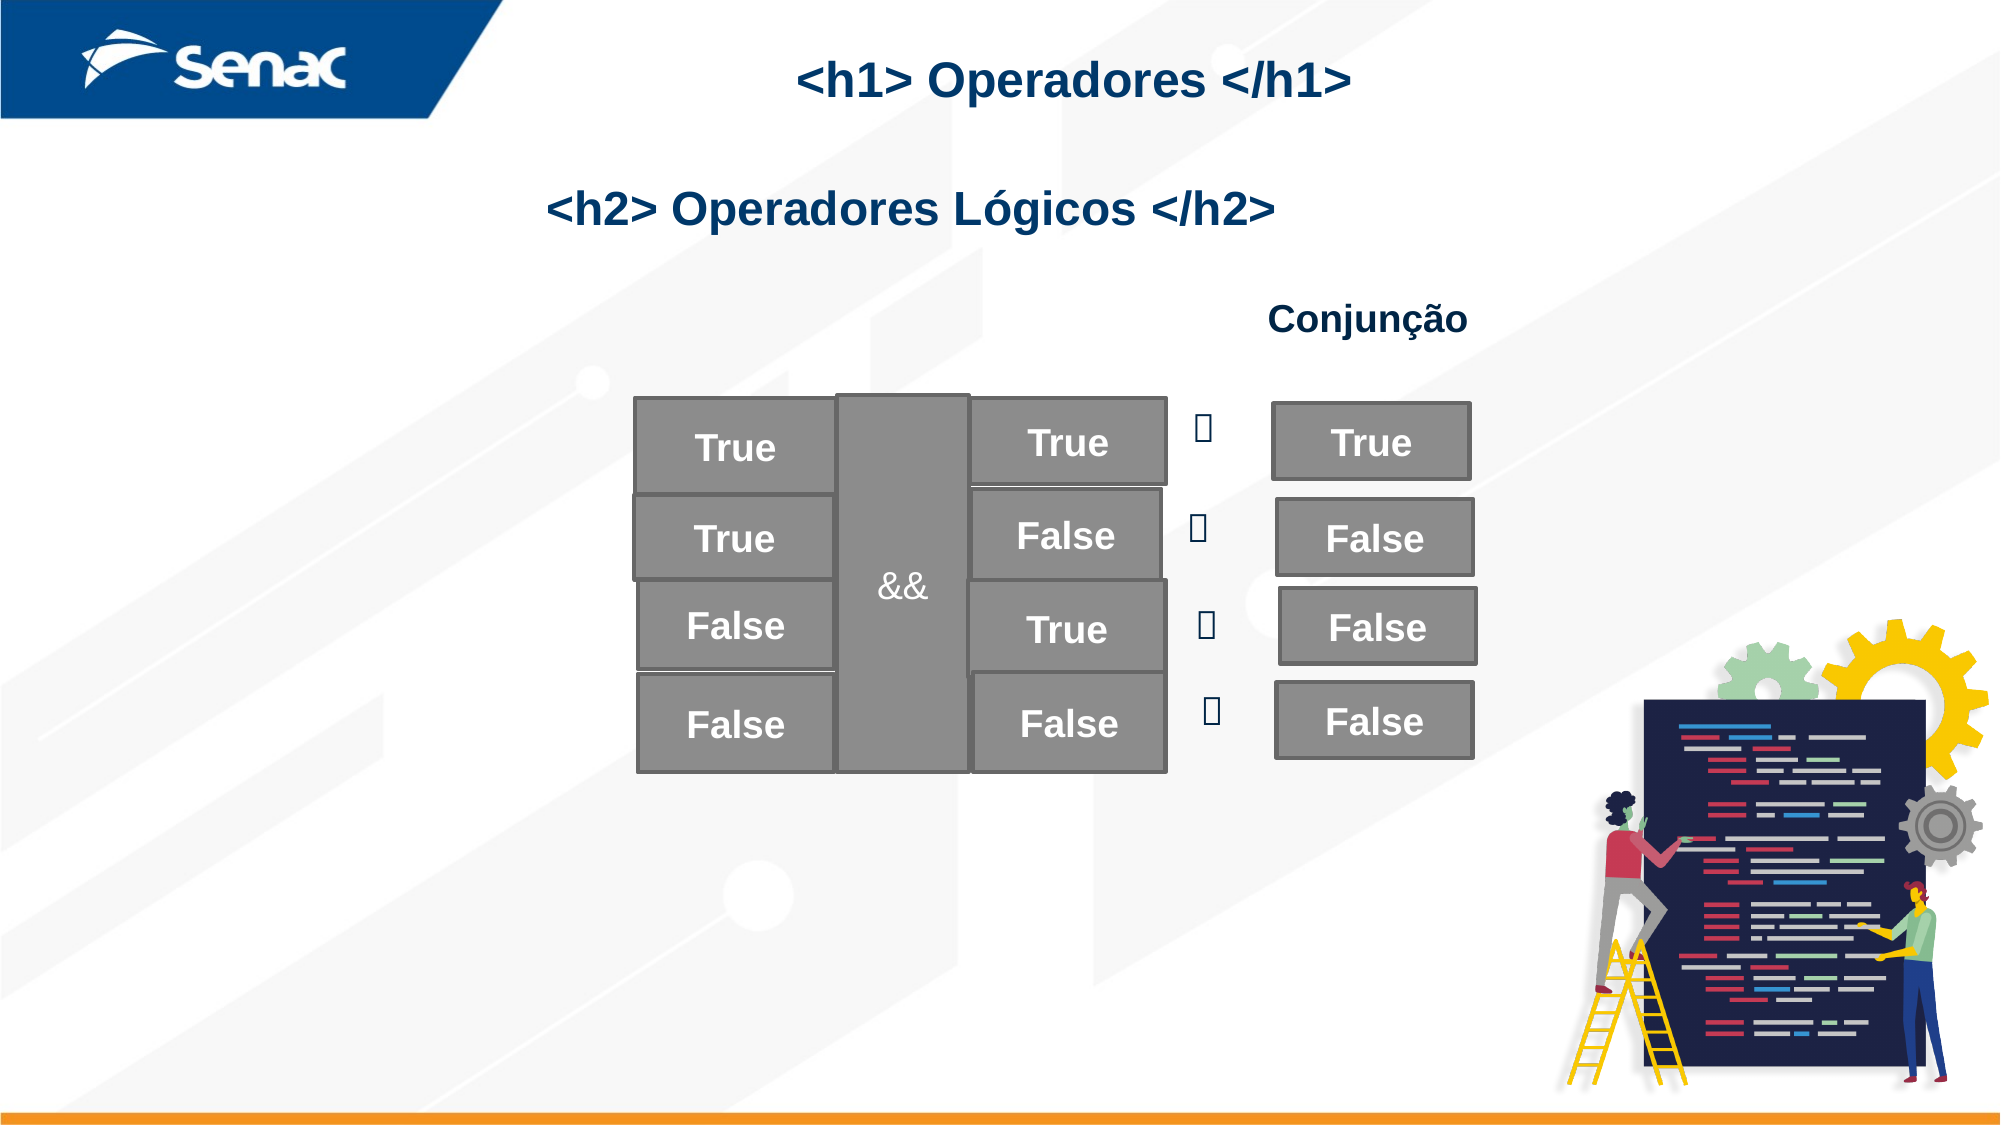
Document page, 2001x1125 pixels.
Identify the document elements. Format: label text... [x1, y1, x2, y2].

text_box True [966, 578, 1168, 679]
text_box False [1275, 497, 1475, 577]
text_box False [1278, 586, 1478, 666]
text_box True [968, 396, 1168, 486]
text_box False [971, 670, 1168, 774]
text_box && [835, 393, 971, 774]
text_box  [1185, 679, 1249, 788]
text_box False [1274, 680, 1475, 760]
text_box Conjunção [1252, 286, 1484, 348]
text_box False [636, 577, 836, 671]
text_box  [1177, 396, 1241, 505]
text_box True [632, 493, 836, 582]
text_box True [633, 396, 838, 497]
text_box  [1171, 496, 1235, 605]
text_box False [968, 487, 1163, 578]
text_box True [1271, 401, 1472, 481]
text_box False [636, 672, 836, 774]
text_box  [1180, 593, 1244, 702]
text_box <h1> Operadores </h1> [294, 40, 1855, 115]
text_box <h2> Operadores Lógicos </h2> [131, 170, 1693, 243]
picture [0, 0, 2001, 1125]
